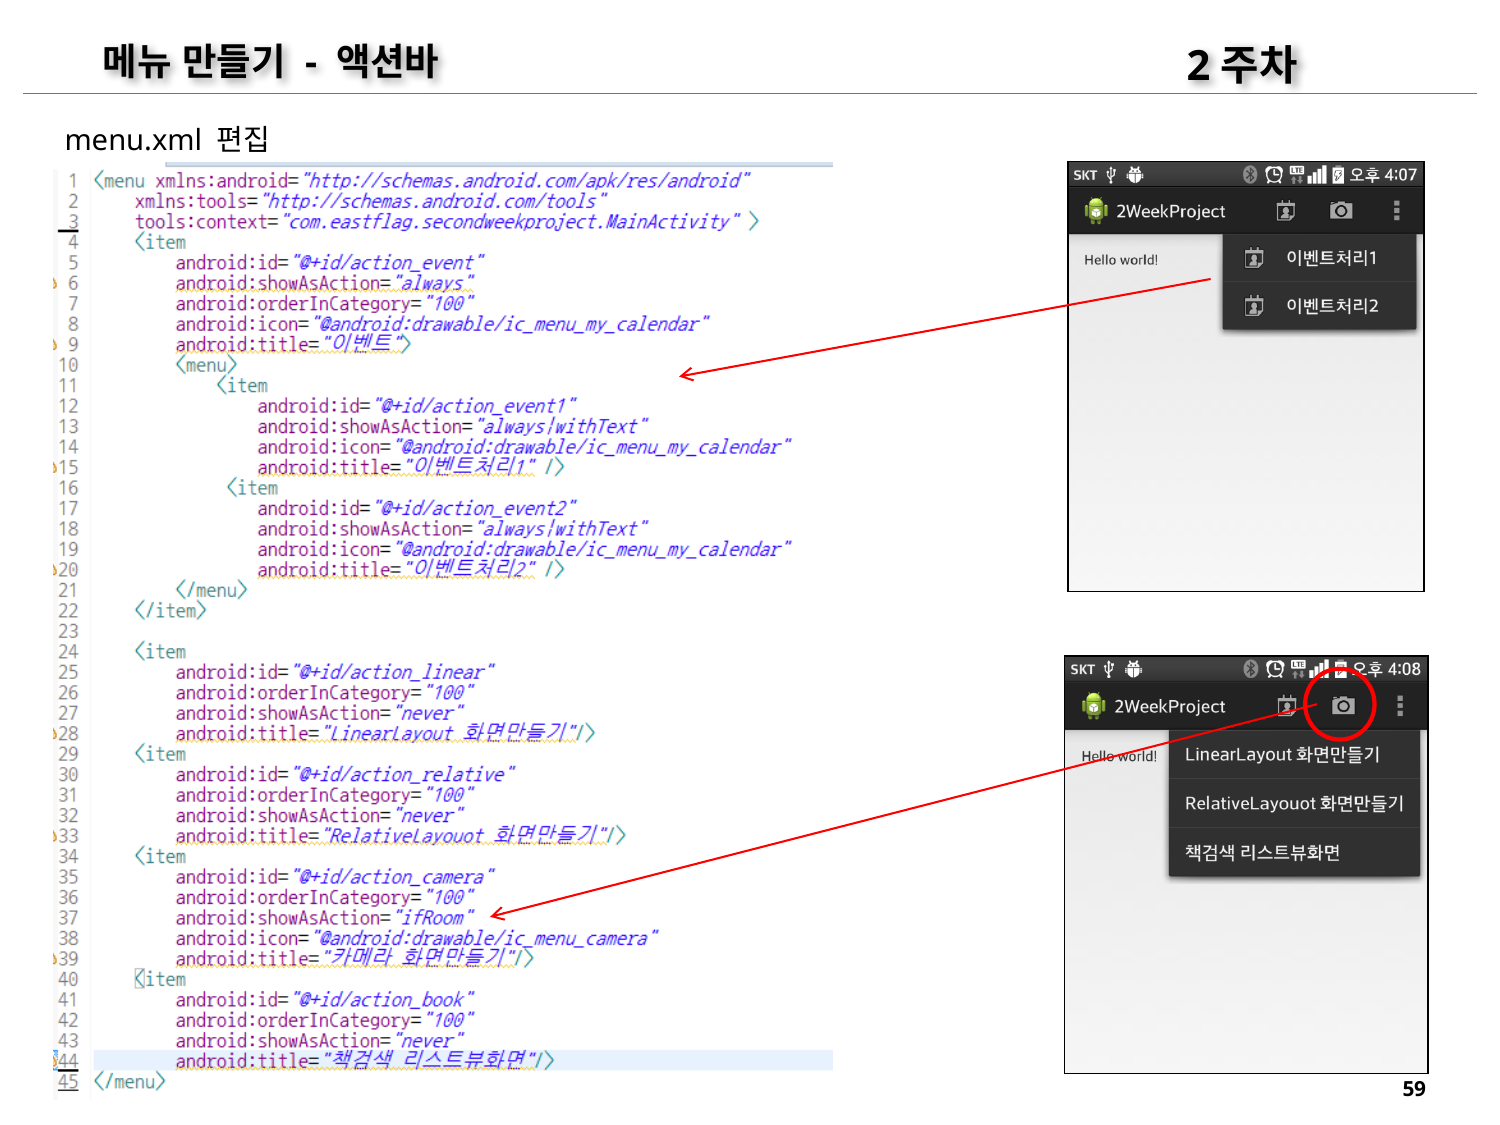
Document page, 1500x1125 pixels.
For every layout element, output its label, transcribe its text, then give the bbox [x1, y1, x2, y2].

picture [1064, 656, 1428, 1074]
text_box menu.xml 편집 [49, 113, 286, 163]
text_box 메뉴 만들기 - 액션바 [87, 30, 455, 91]
picture [1068, 161, 1424, 592]
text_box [489, 703, 1318, 917]
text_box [678, 278, 1211, 377]
text_box 2주차 [1171, 30, 1313, 96]
picture [52, 162, 833, 1100]
